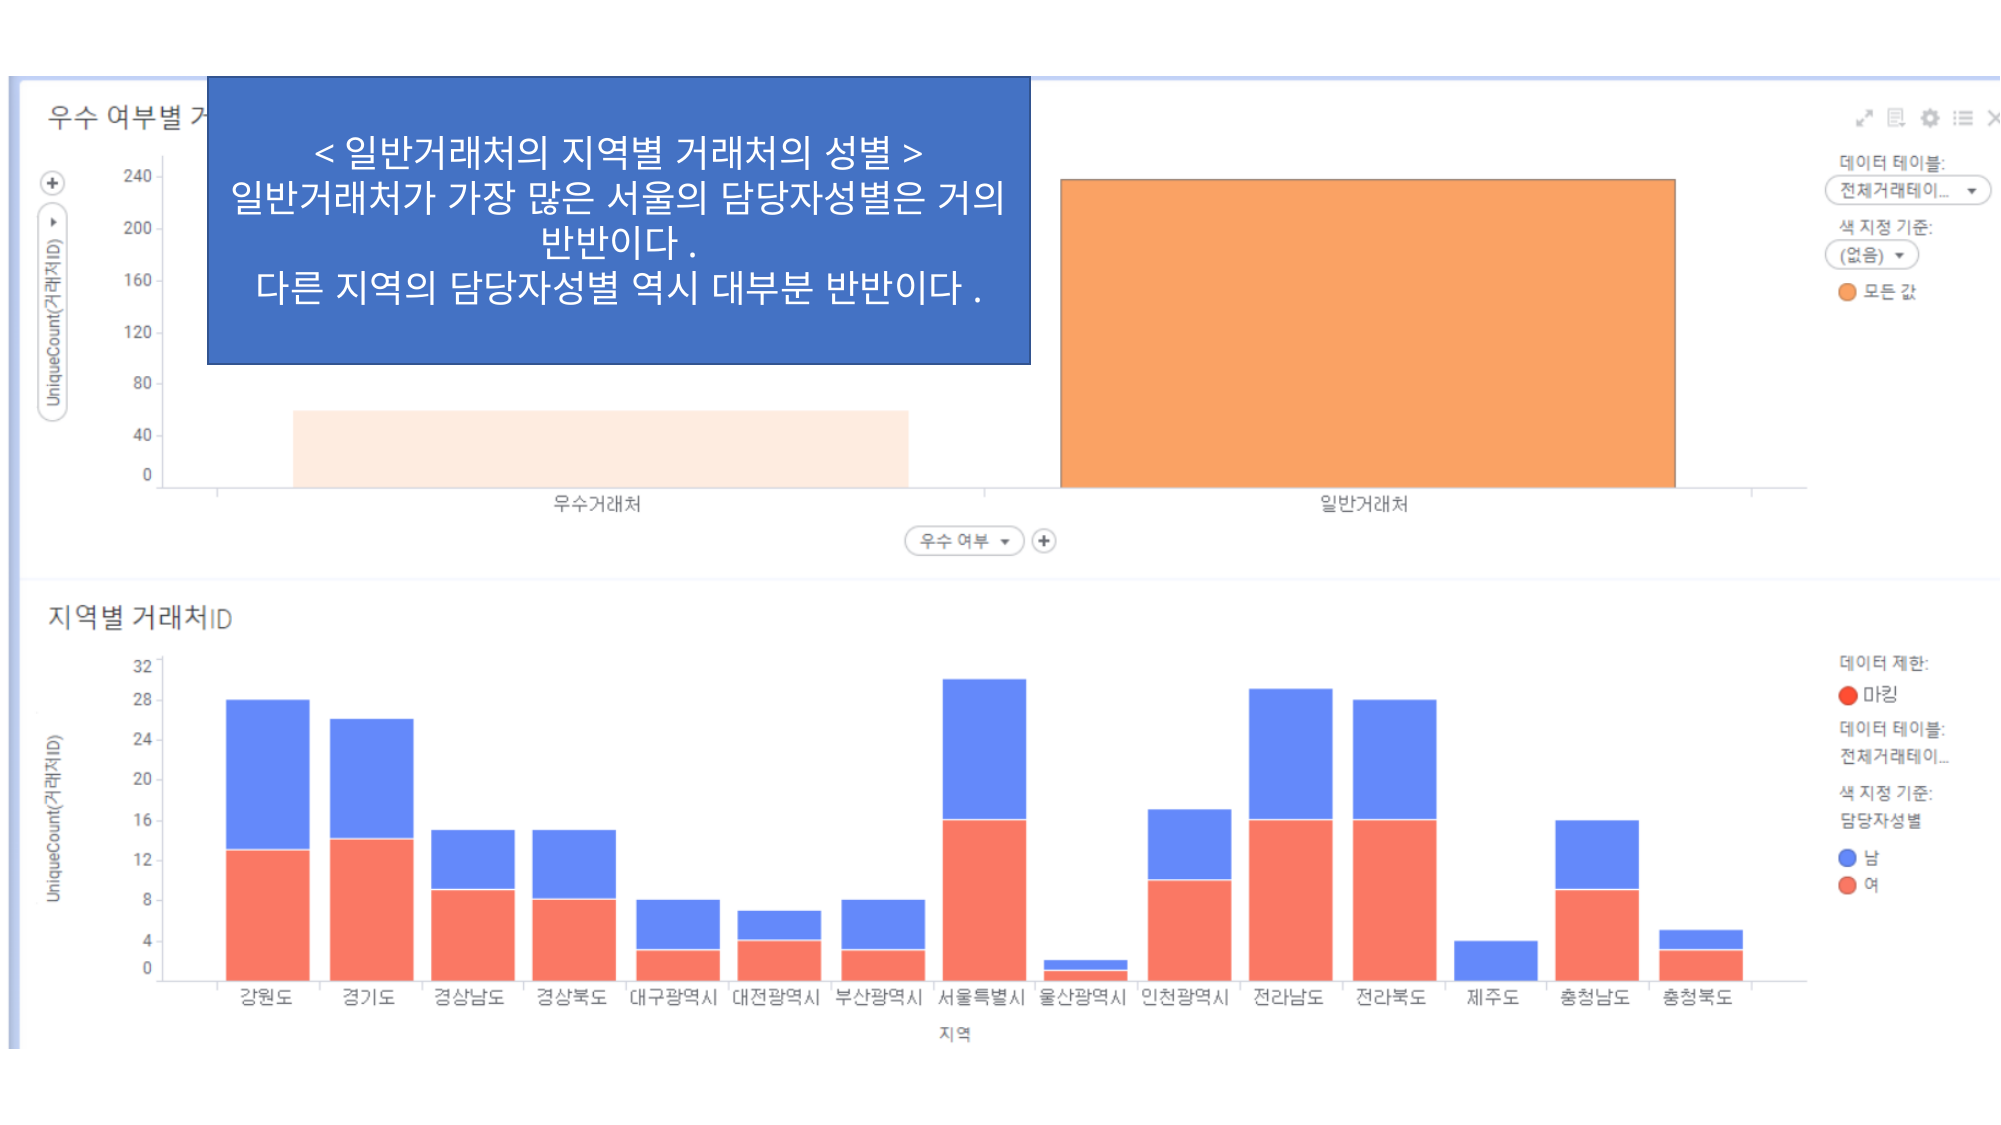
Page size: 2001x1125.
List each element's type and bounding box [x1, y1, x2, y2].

picture [0, 76, 2000, 1049]
